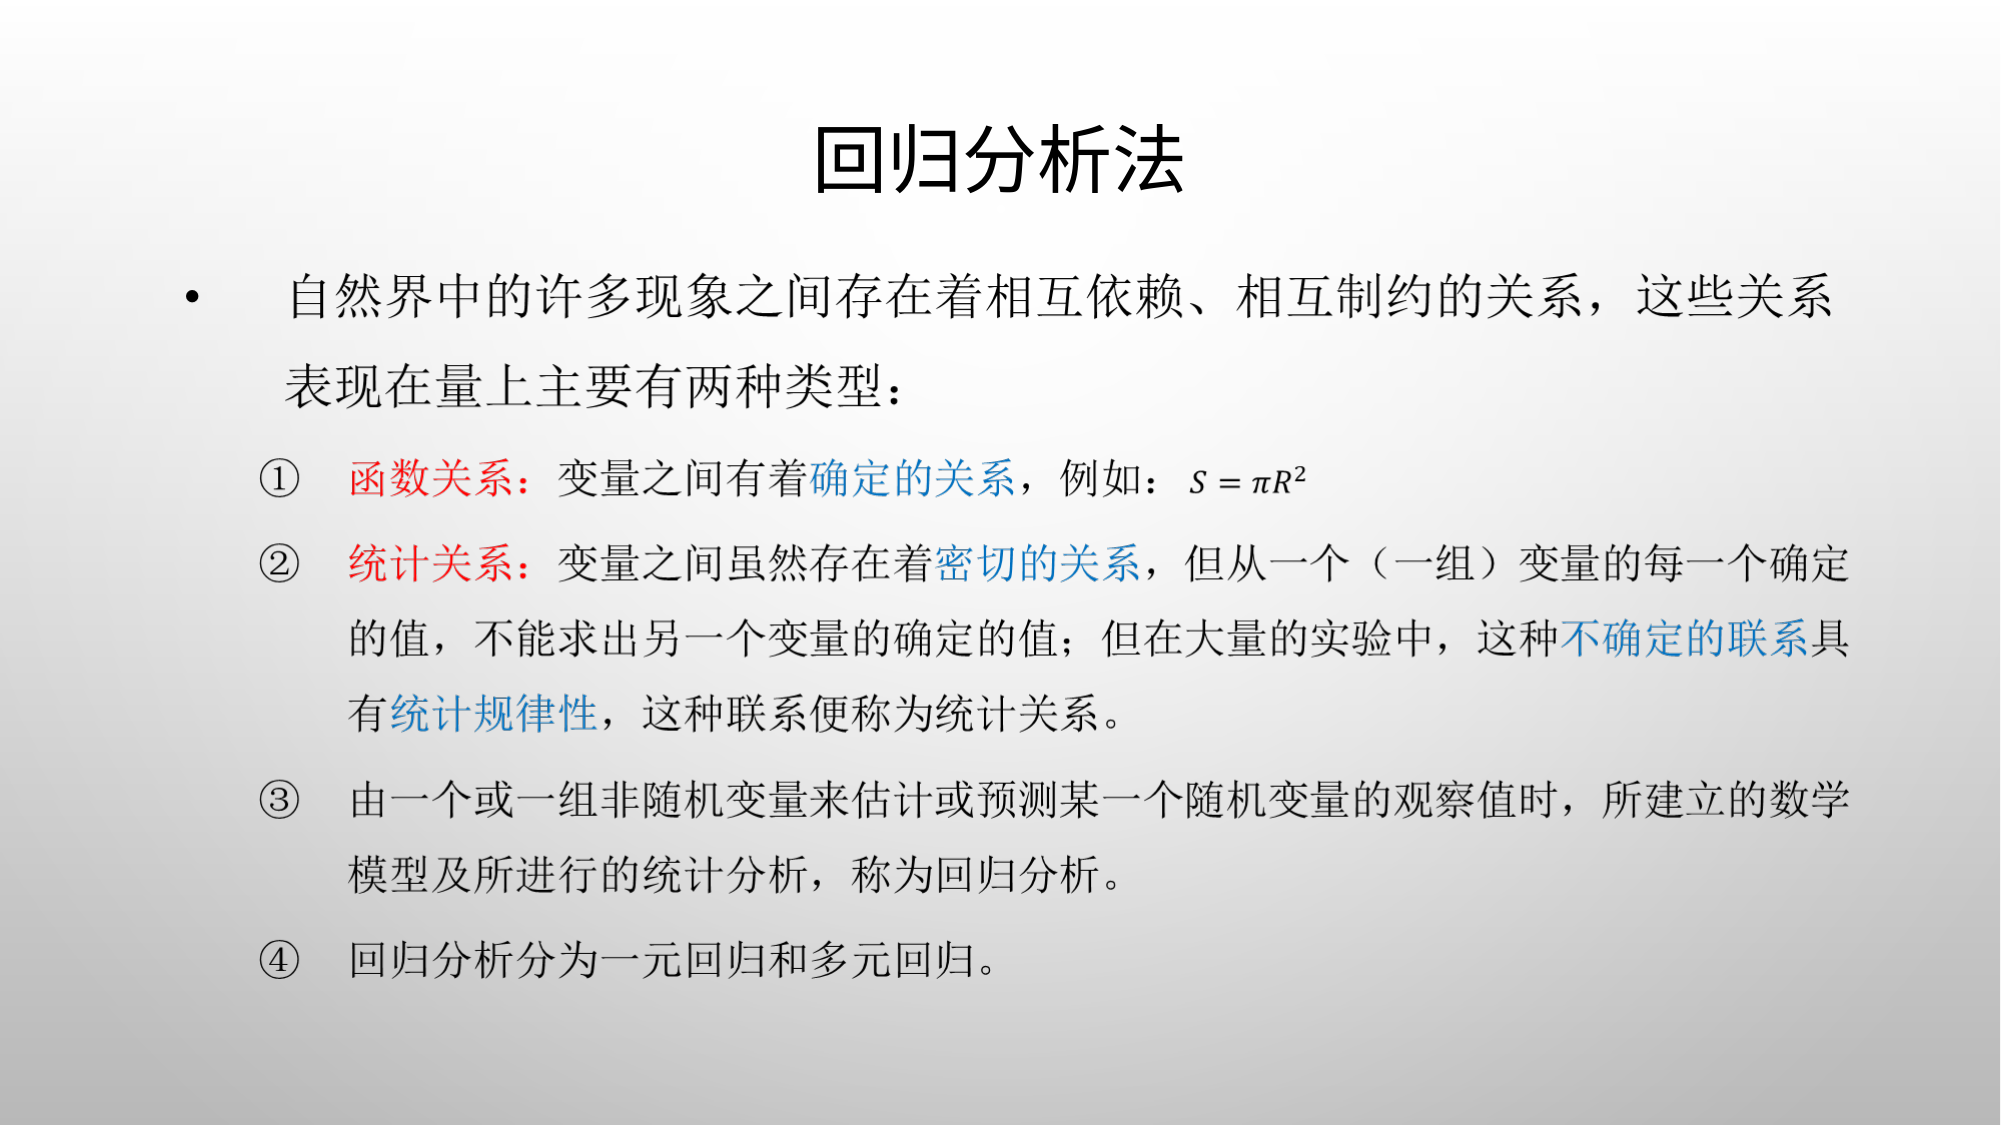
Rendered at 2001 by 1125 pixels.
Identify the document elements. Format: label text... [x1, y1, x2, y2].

title 回归分析法 [149, 101, 1850, 225]
picture [0, 0, 2000, 1125]
